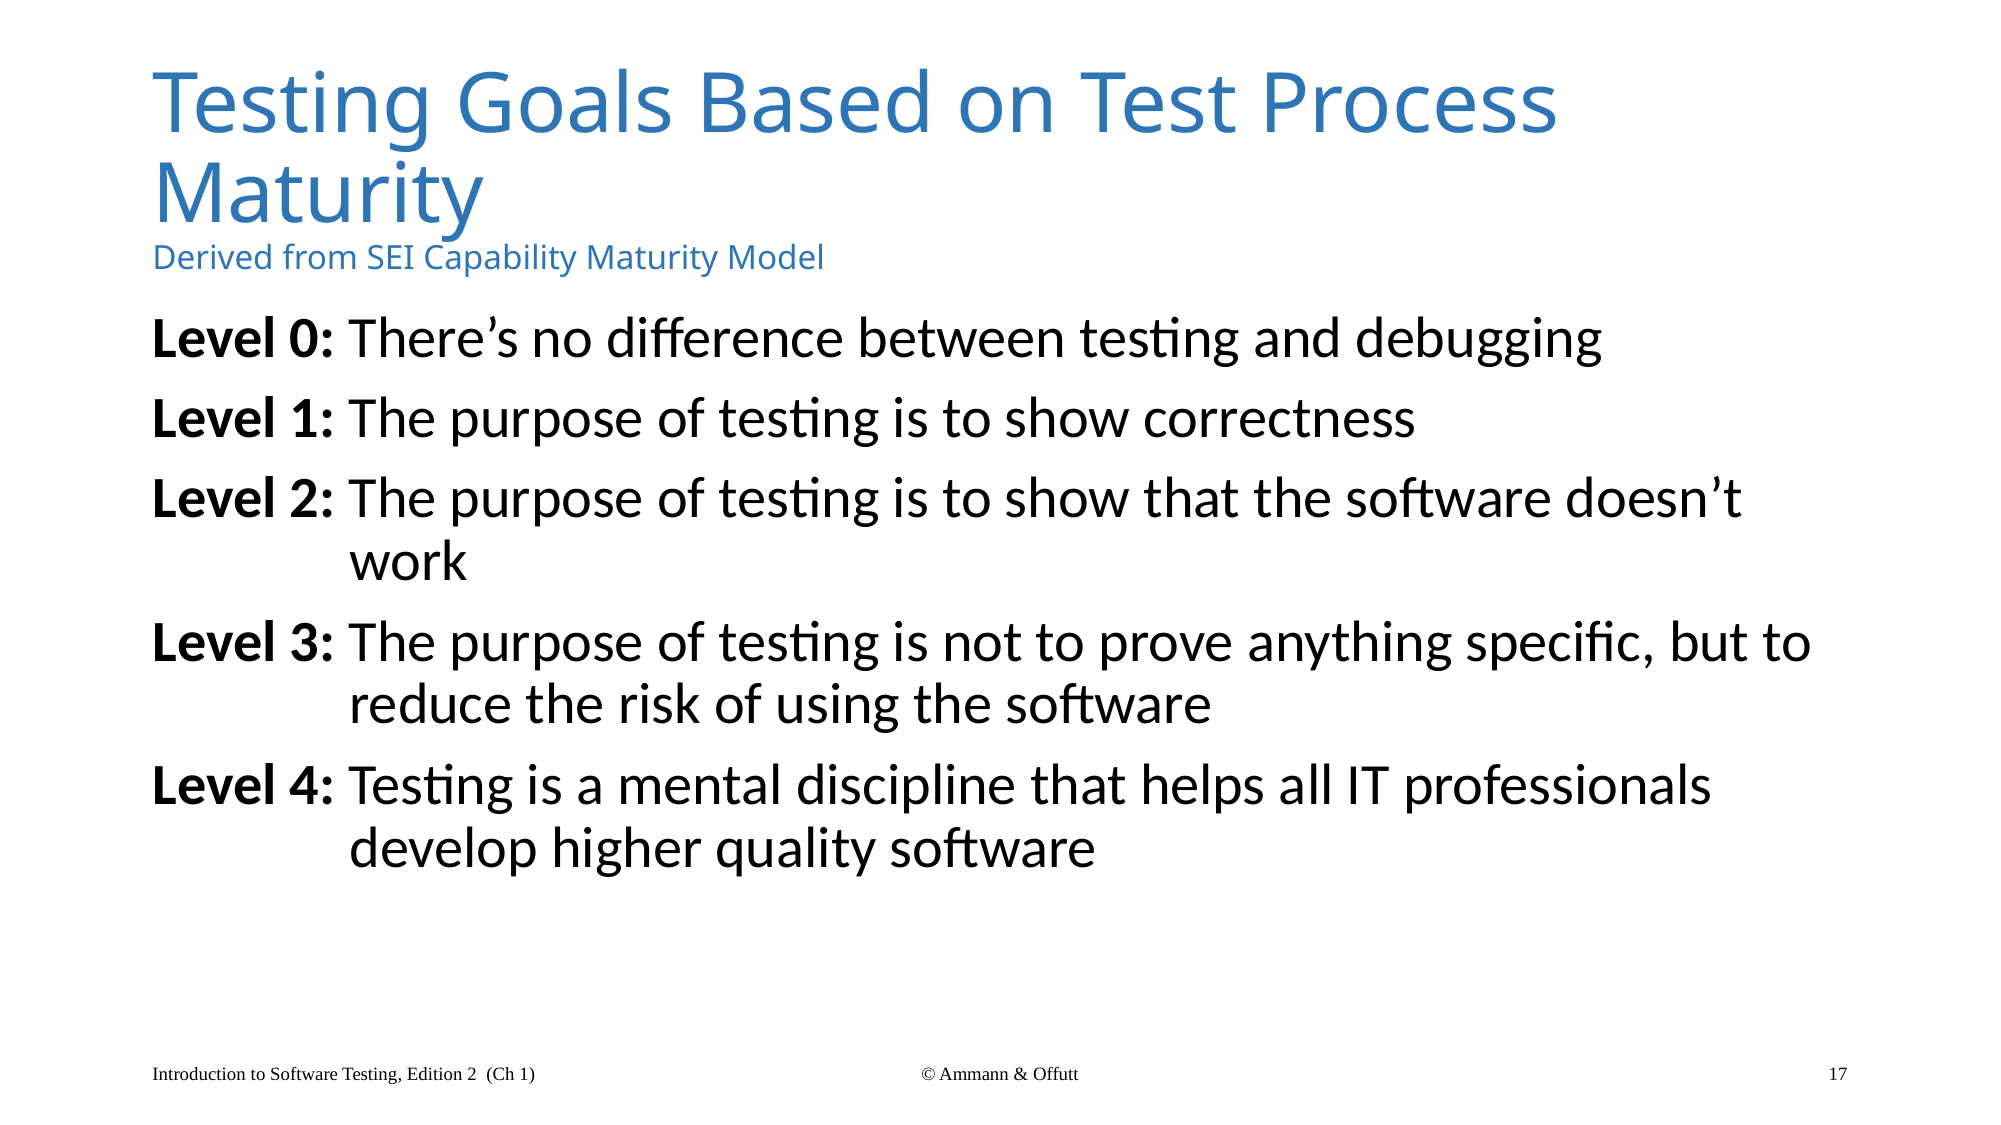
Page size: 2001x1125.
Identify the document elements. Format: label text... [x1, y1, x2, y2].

title Testing Goals Based on Test Process Maturity Derived from SEI Capability Maturity Model [137, 59, 1863, 278]
list Level 0: There’s no difference between testing and debugging Level 1: The purpose of testing is to show correctness Level 2: The purpose of testing is to show that the software doesn’t work Level 3: The purpose of testing is not to prove anything specific, but to reduce the risk of using the software Level 4: Testing is a mental discipline that helps all IT professionals develop higher quality software [137, 299, 1863, 1014]
footer © Ammann & Offutt [662, 1042, 1338, 1103]
slide_number Introduction to Software Testing, Edition 2 (Ch 1) [137, 1042, 588, 1103]
slide_number 17 [1412, 1042, 1863, 1103]
